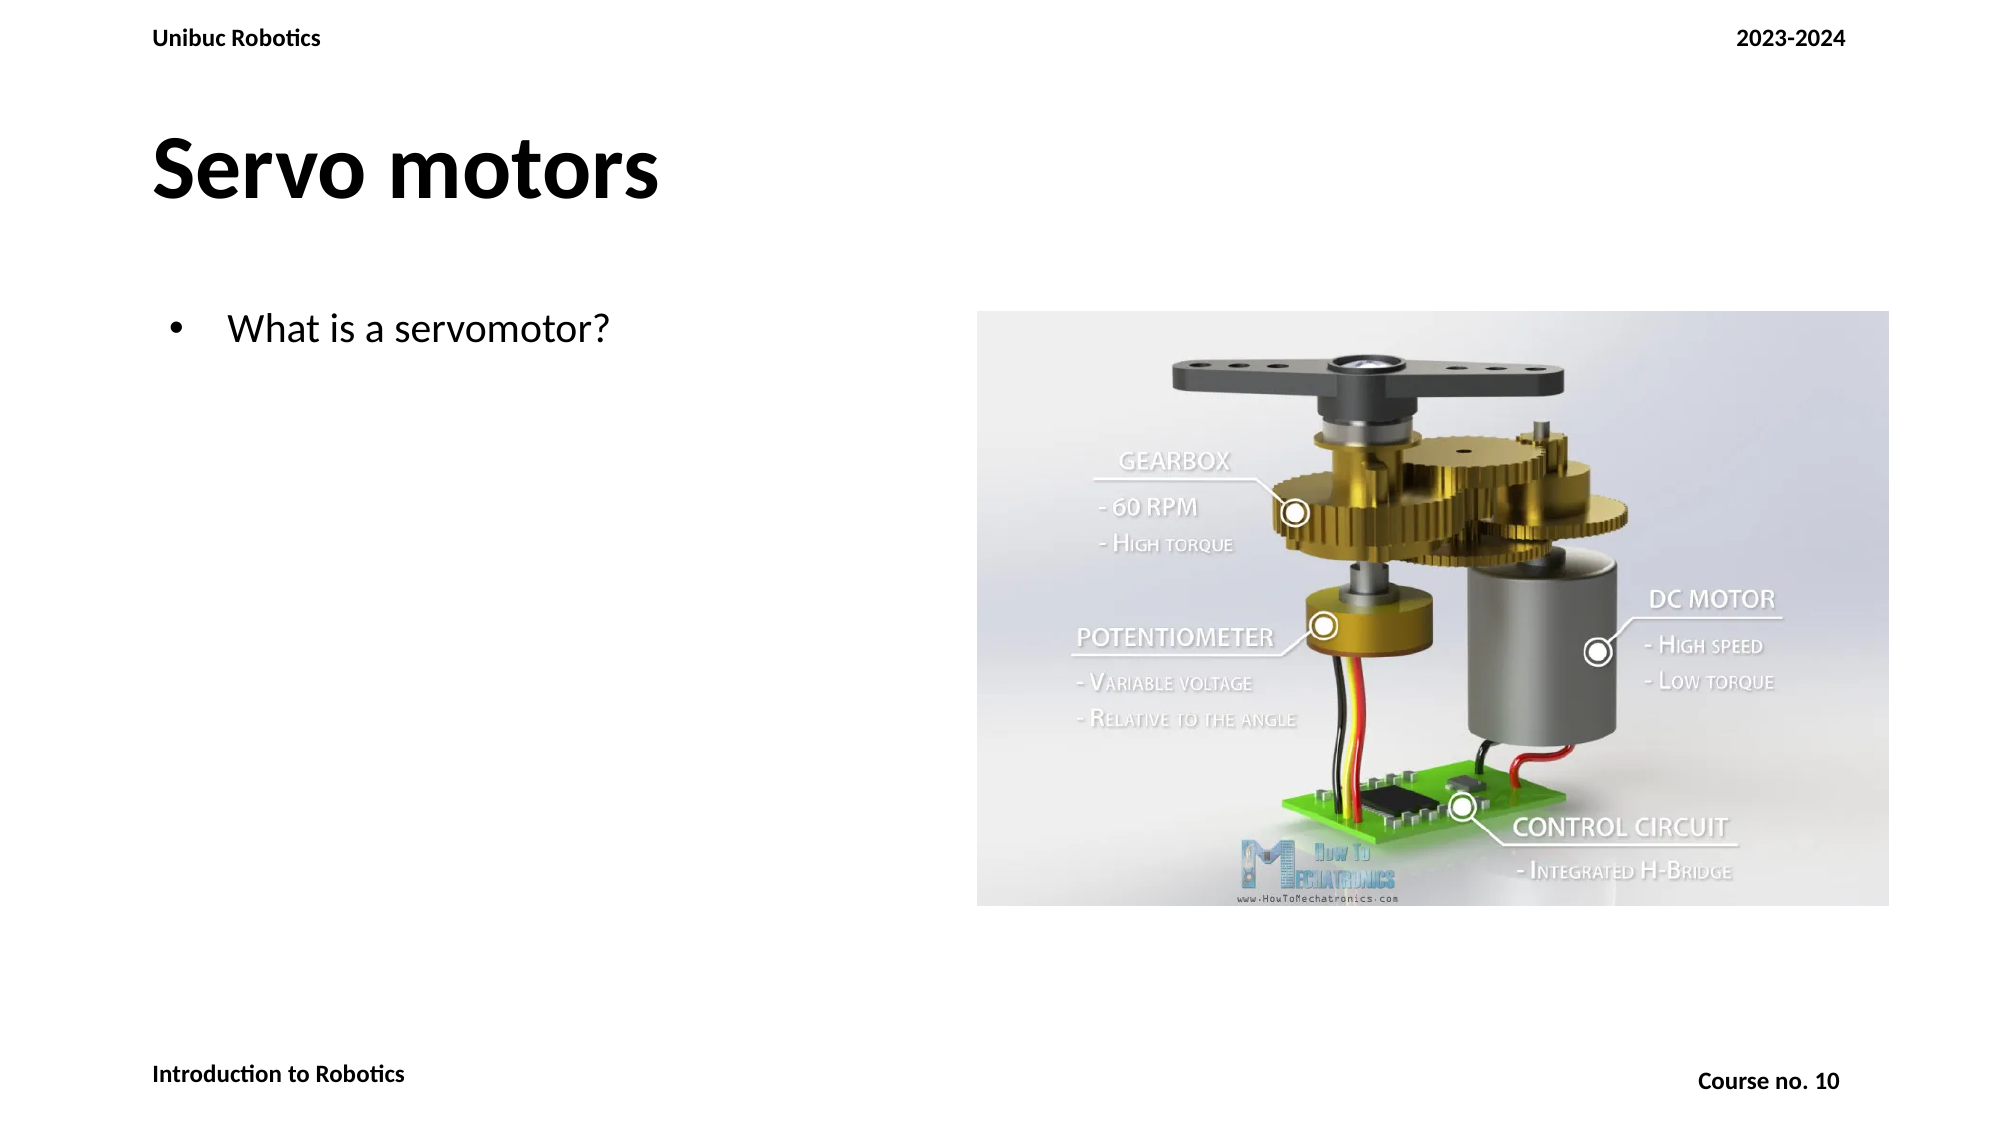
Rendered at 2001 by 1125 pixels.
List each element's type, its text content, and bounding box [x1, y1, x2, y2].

picture [977, 311, 1889, 907]
title Servo motors [137, 59, 1863, 278]
list What is a servomotor? [137, 299, 978, 1014]
